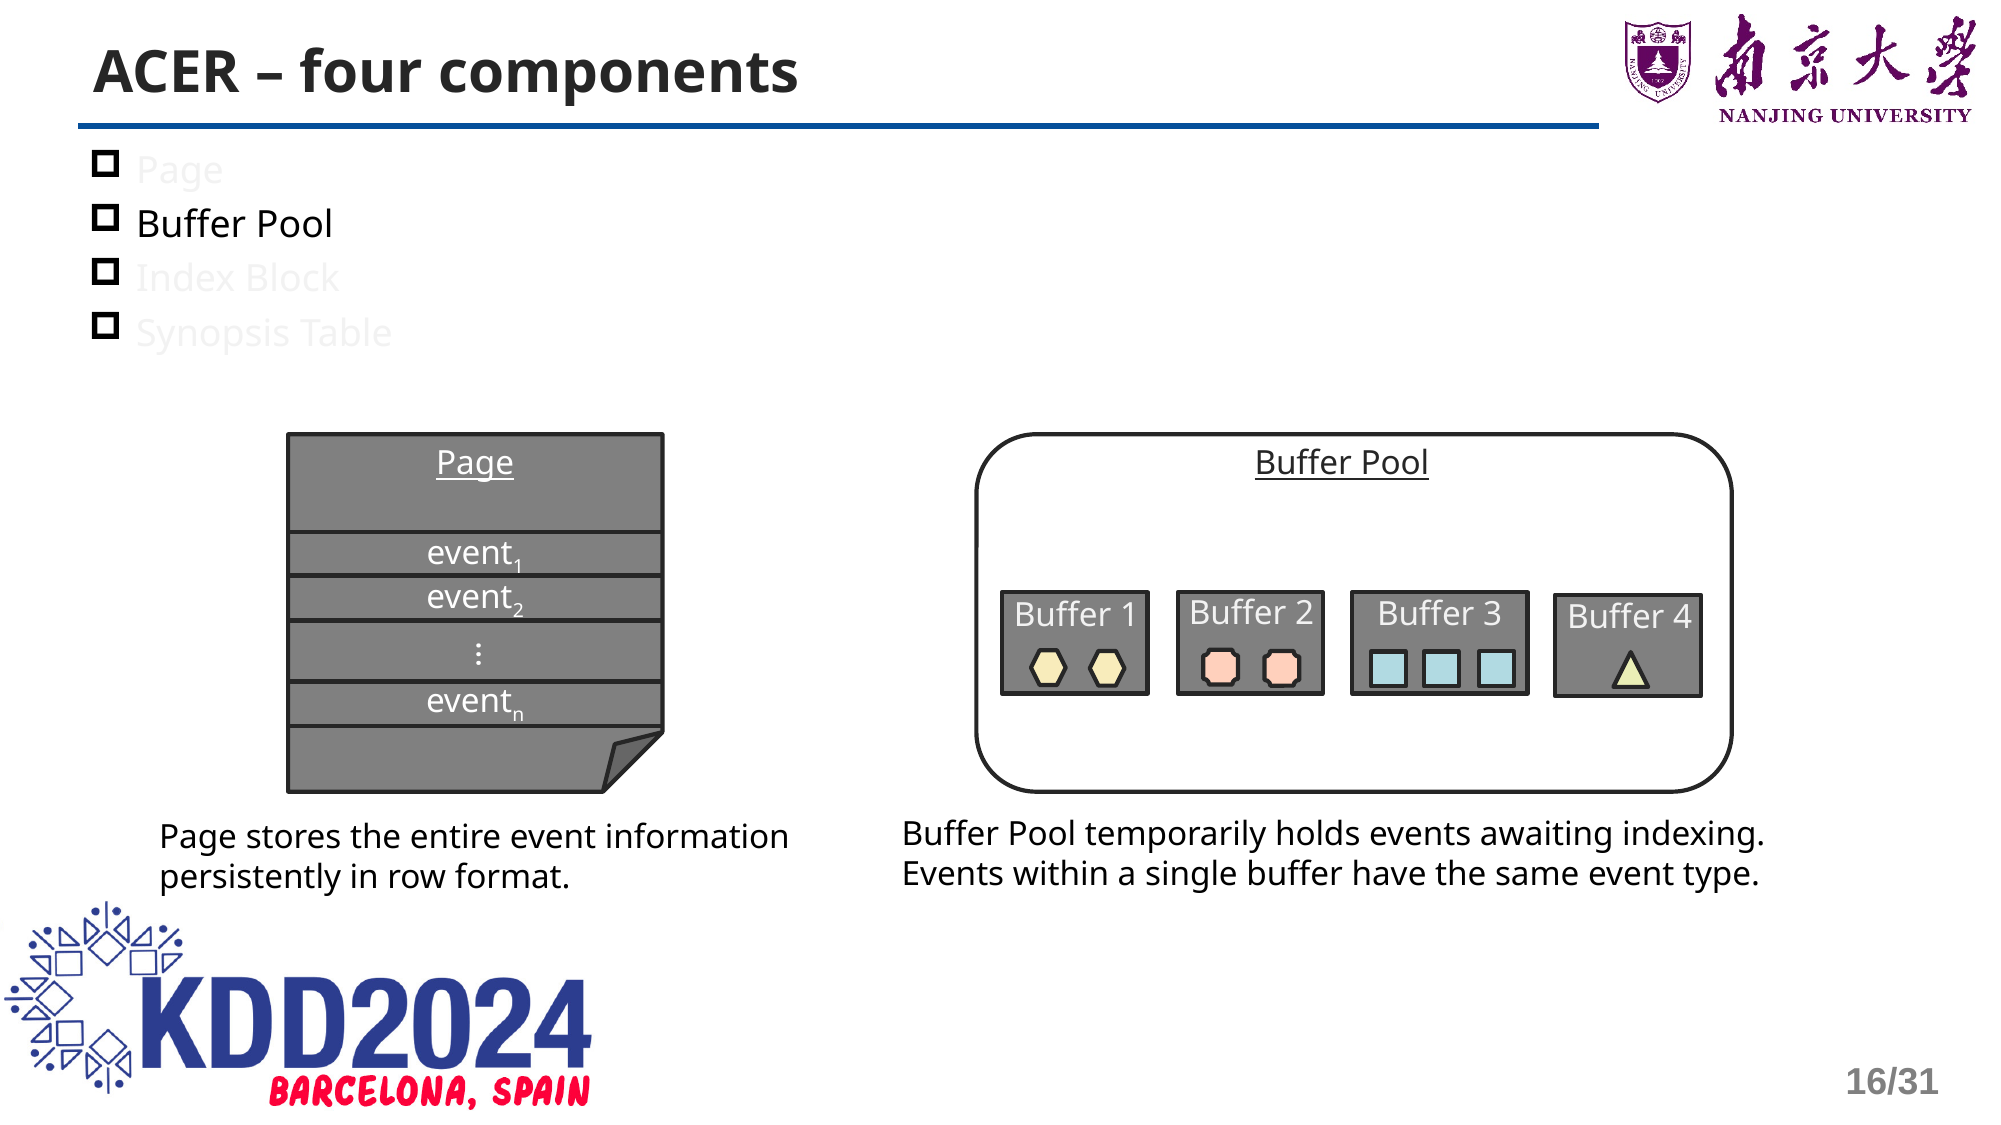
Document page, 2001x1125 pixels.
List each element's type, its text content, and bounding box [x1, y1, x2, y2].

text_box [1611, 649, 1651, 689]
text_box [1350, 590, 1530, 696]
text_box Buffer Pool temporarily holds events awaiting indexing. Events within a single buffer have the same event type. [886, 804, 1855, 900]
text_box [1029, 648, 1068, 688]
text_box … [462, 629, 518, 680]
picture [1624, 14, 1976, 126]
text_box [1000, 641, 1150, 696]
text_box [1422, 649, 1461, 688]
text_box Page Buffer Pool Index Block Synopsis Table [74, 129, 487, 361]
text_box [1369, 649, 1408, 688]
text_box [1176, 639, 1325, 696]
text_box Buffer Pool [976, 434, 1708, 489]
text_box [1553, 643, 1703, 698]
text_box [1201, 647, 1241, 687]
text_box 16/31 [1789, 1049, 1954, 1110]
text_box Buffer 2 [1169, 583, 1334, 639]
text_box [1087, 648, 1127, 688]
text_box event1 [288, 524, 663, 531]
picture [0, 892, 602, 1125]
text_box [286, 432, 665, 794]
text_box event1 [288, 536, 663, 567]
text_box [1262, 648, 1302, 688]
text_box Buffer 1 [985, 585, 1159, 641]
text_box event2 [287, 567, 663, 575]
text_box event2 [287, 580, 663, 620]
text_box [974, 443, 1734, 794]
text_box [1477, 649, 1516, 688]
text_box Buffer 3 [1352, 584, 1528, 640]
text_box eventn [287, 672, 663, 725]
text_box Buffer 4 [1538, 588, 1712, 643]
text_box ACER – four components [78, 27, 1619, 113]
text_box Page [288, 434, 663, 489]
text_box Page stores the entire event information persistently in row format. [144, 807, 828, 903]
